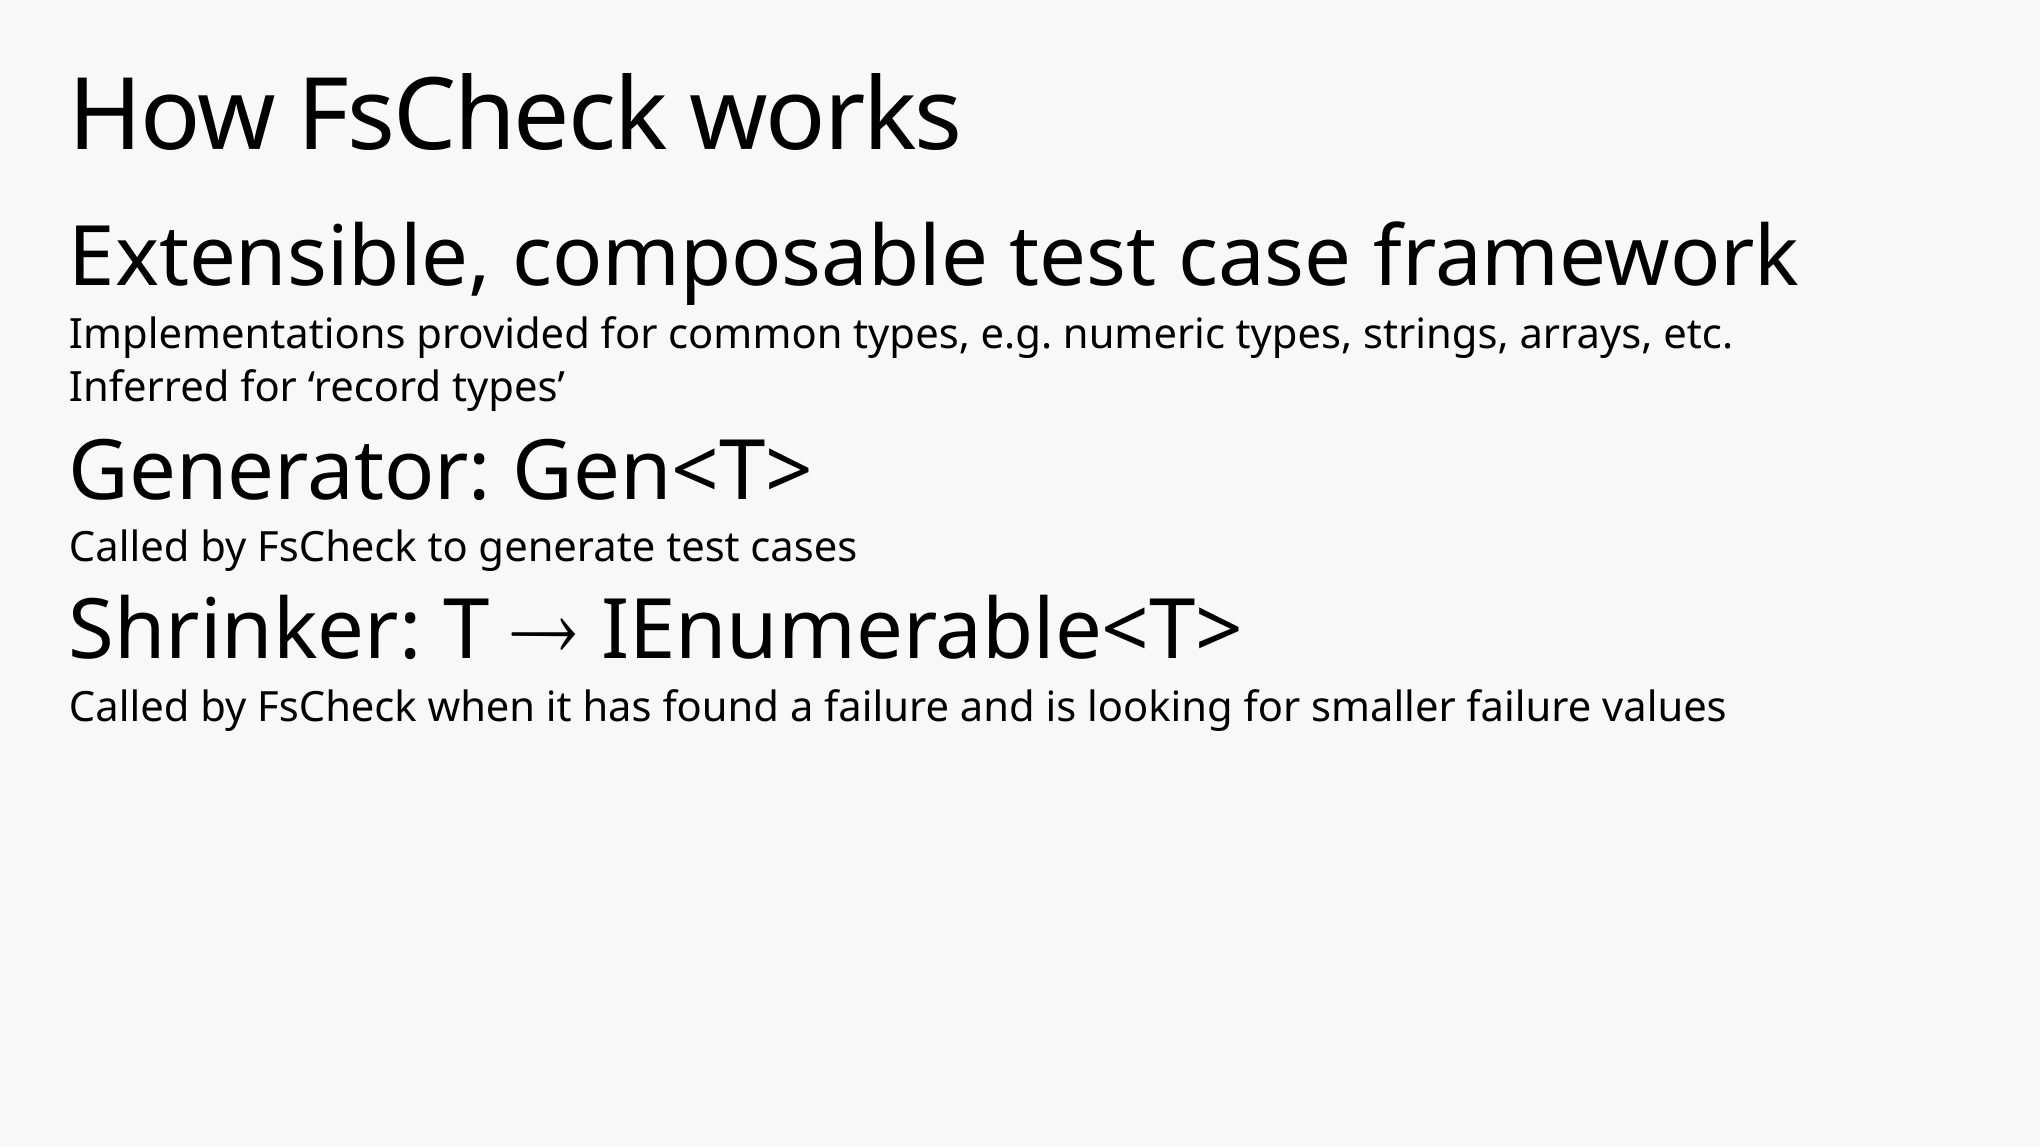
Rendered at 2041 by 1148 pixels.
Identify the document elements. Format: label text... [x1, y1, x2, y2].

list Extensible, composable test case framework Implementations provided for common types, e.g. numeric types, strings, arrays, etc. Inferred for ‘record types’ Generator: Gen<T> Called by FsCheck to generate test cases Shrinker: T  IEnumerable<T> Called by FsCheck when it has found a failure and is looking for smaller failure values [45, 198, 1996, 765]
title How FsCheck works [45, 48, 1996, 198]
